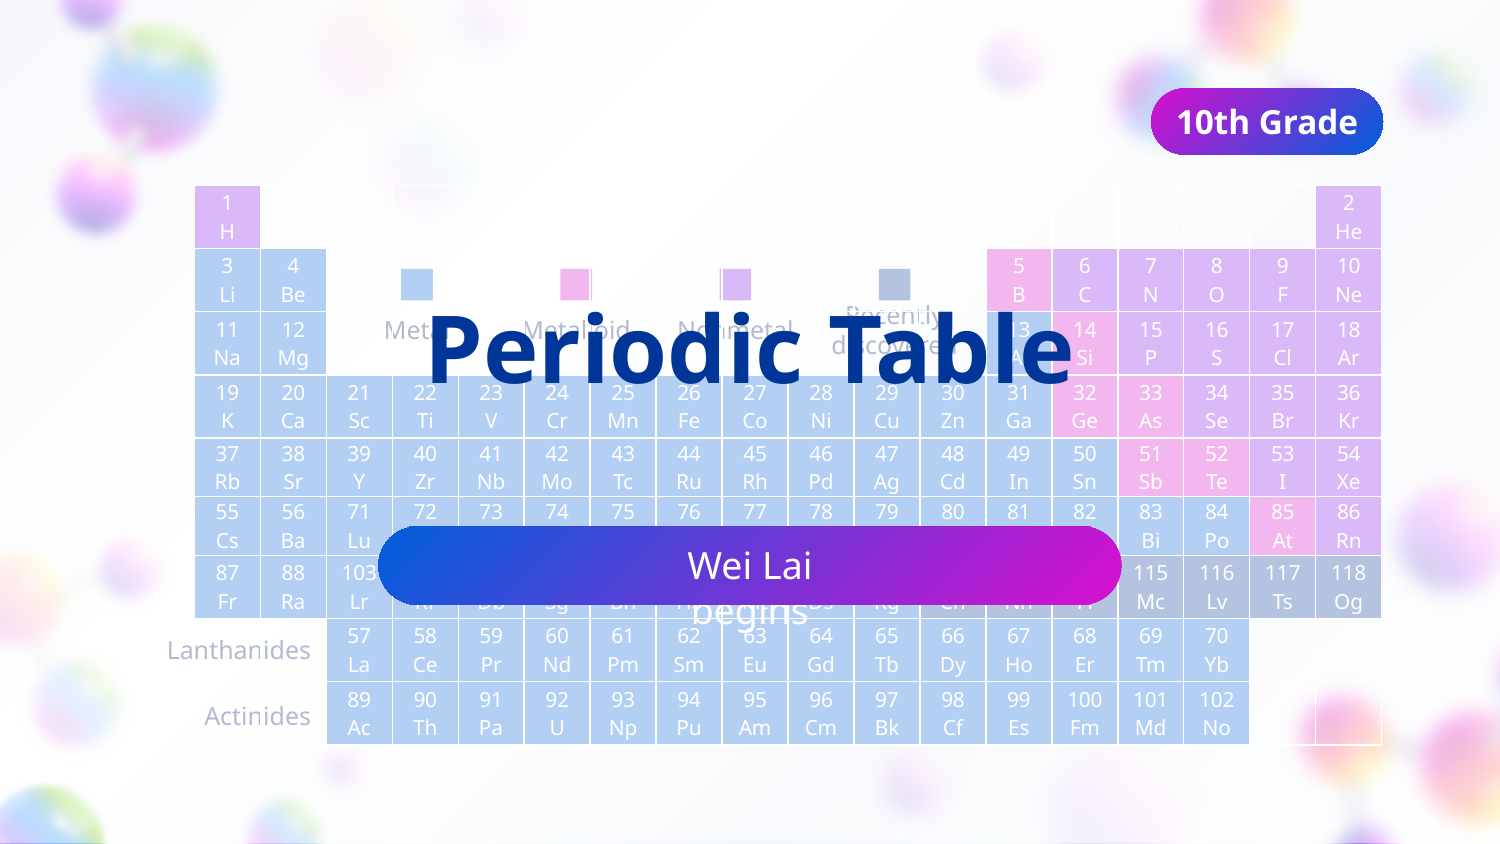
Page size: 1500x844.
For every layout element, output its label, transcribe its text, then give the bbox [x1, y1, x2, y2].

text_box [1091, 527, 1122, 604]
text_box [337, 268, 975, 355]
title Periodic Table [241, 239, 1259, 509]
text_box [0, 0, 1500, 844]
subtitle Wei Lai [409, 526, 1091, 605]
text_box [378, 527, 409, 604]
text_box 10th Grade [1151, 88, 1384, 155]
